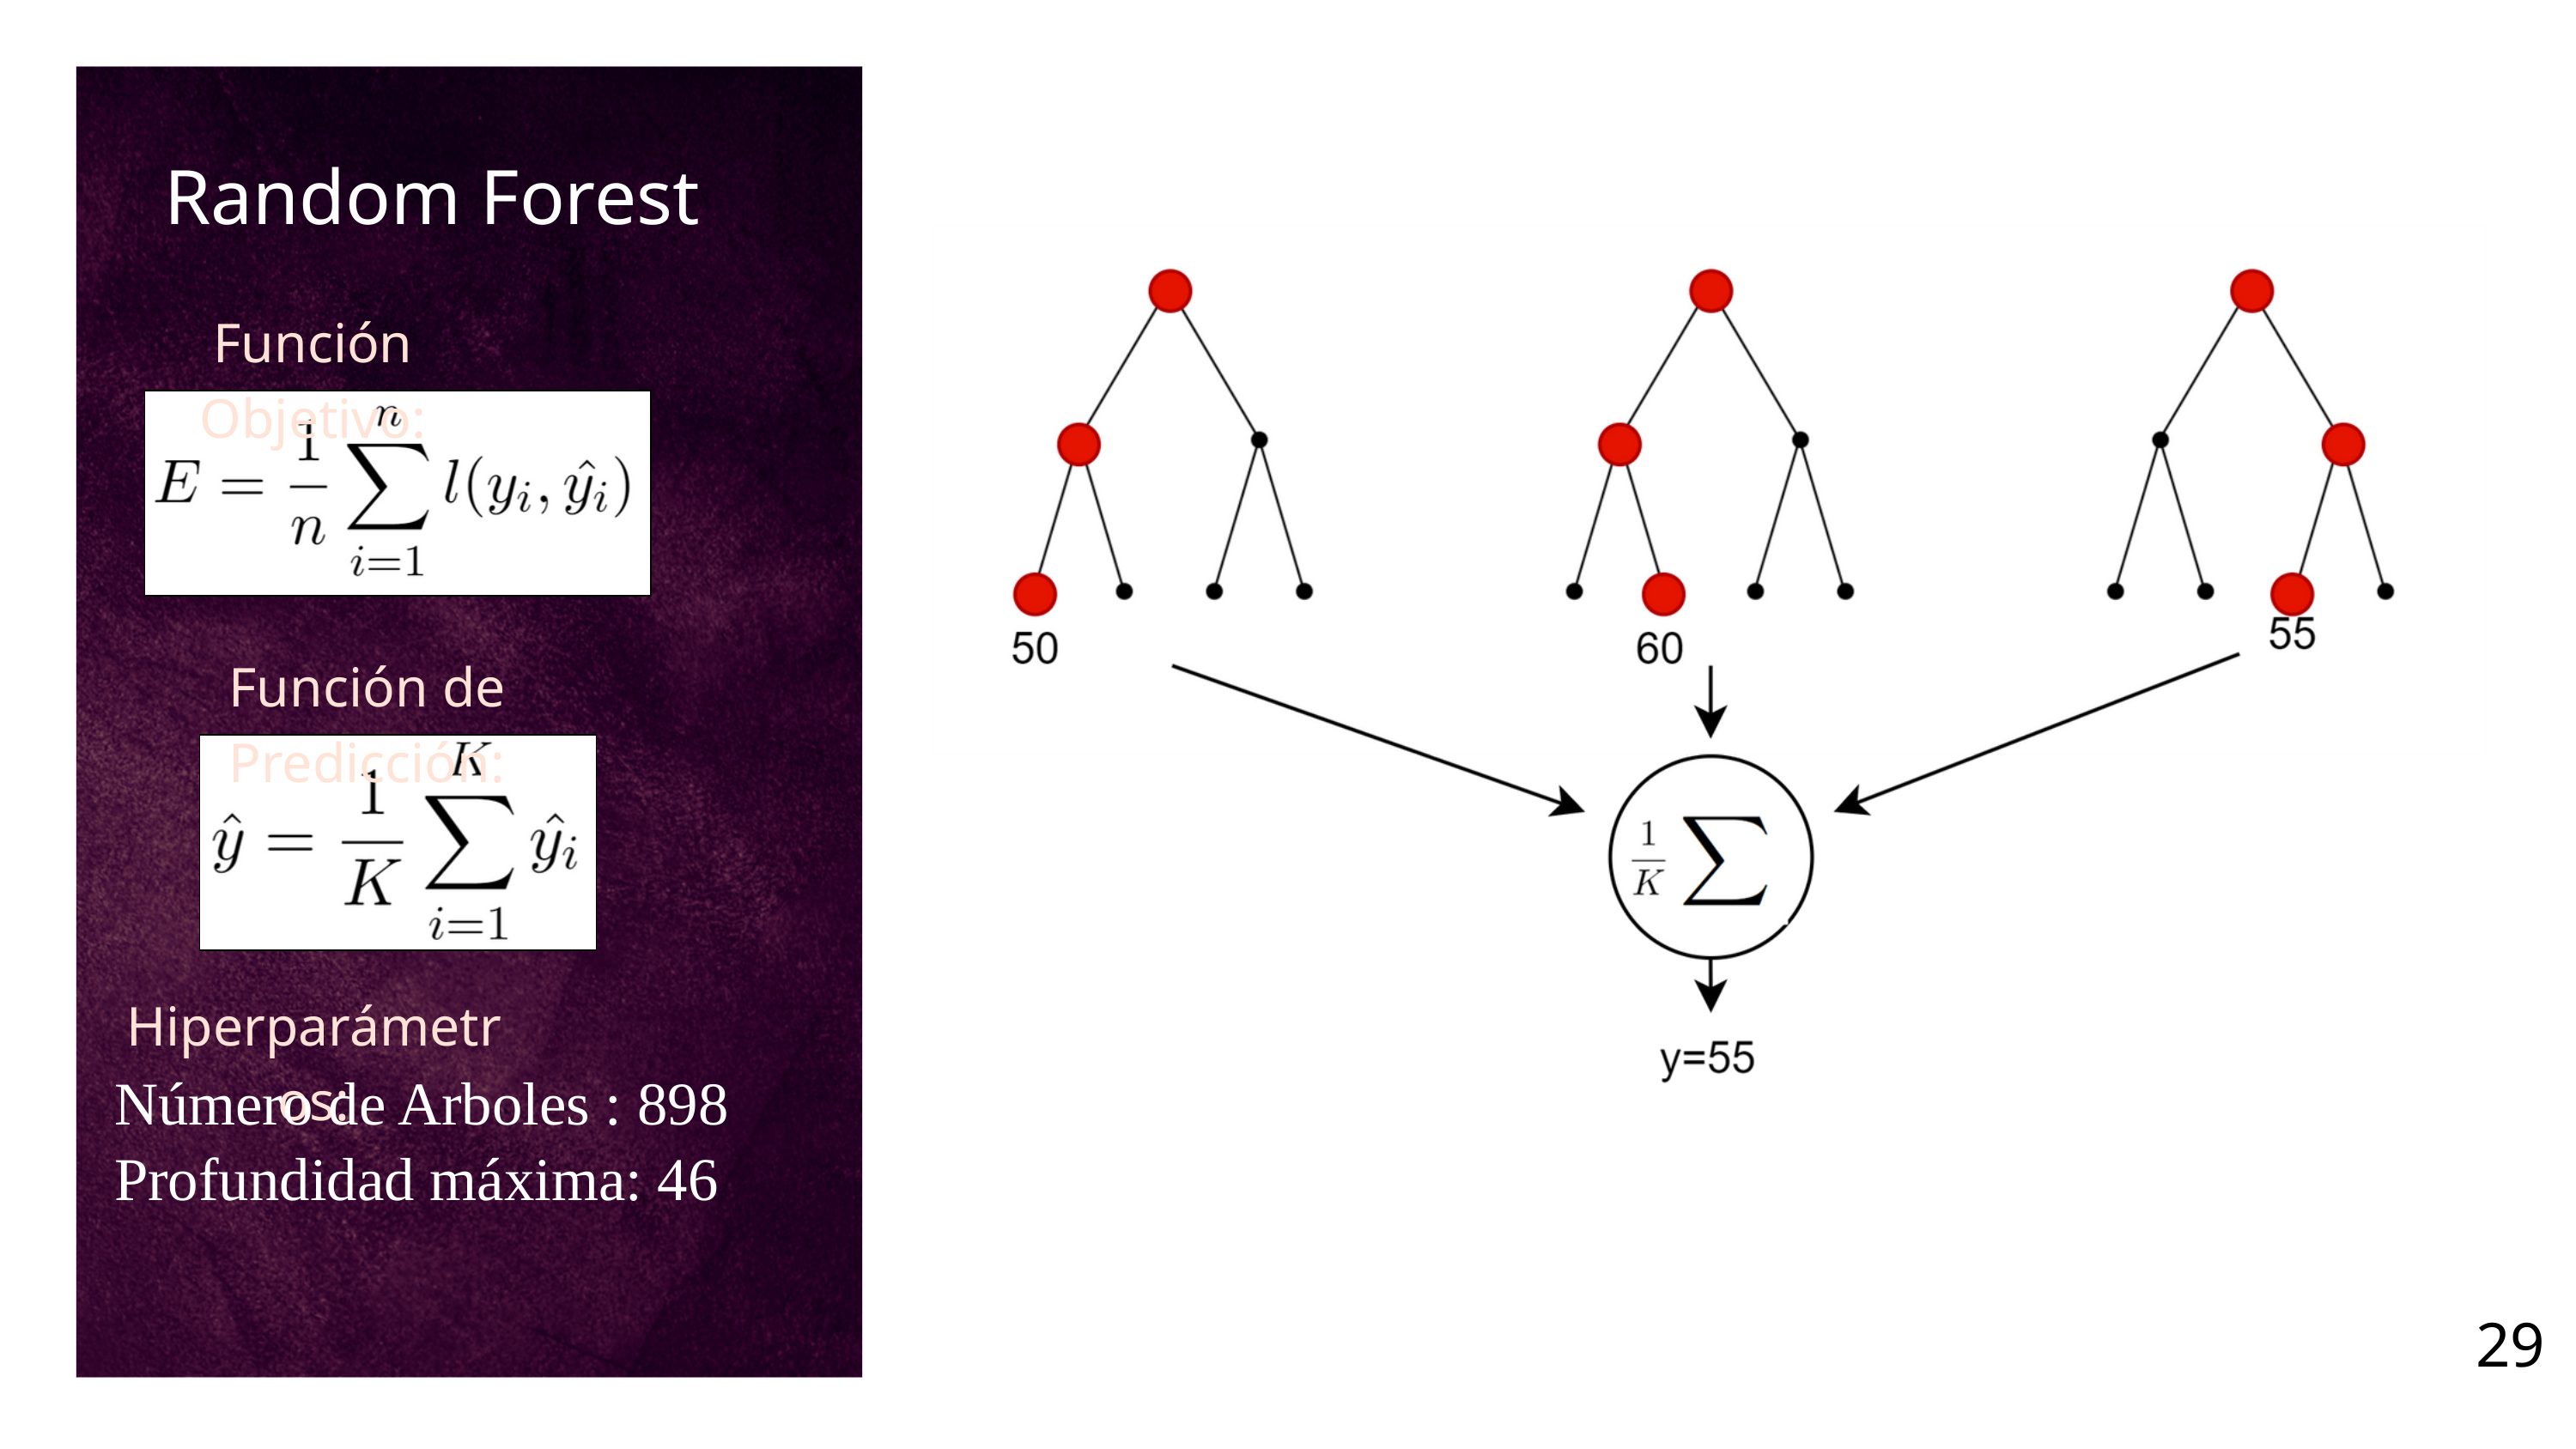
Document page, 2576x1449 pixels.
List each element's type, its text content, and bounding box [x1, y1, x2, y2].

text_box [76, 66, 863, 1378]
text_box [896, 189, 2523, 1139]
text_box 29 [2476, 1294, 2546, 1449]
